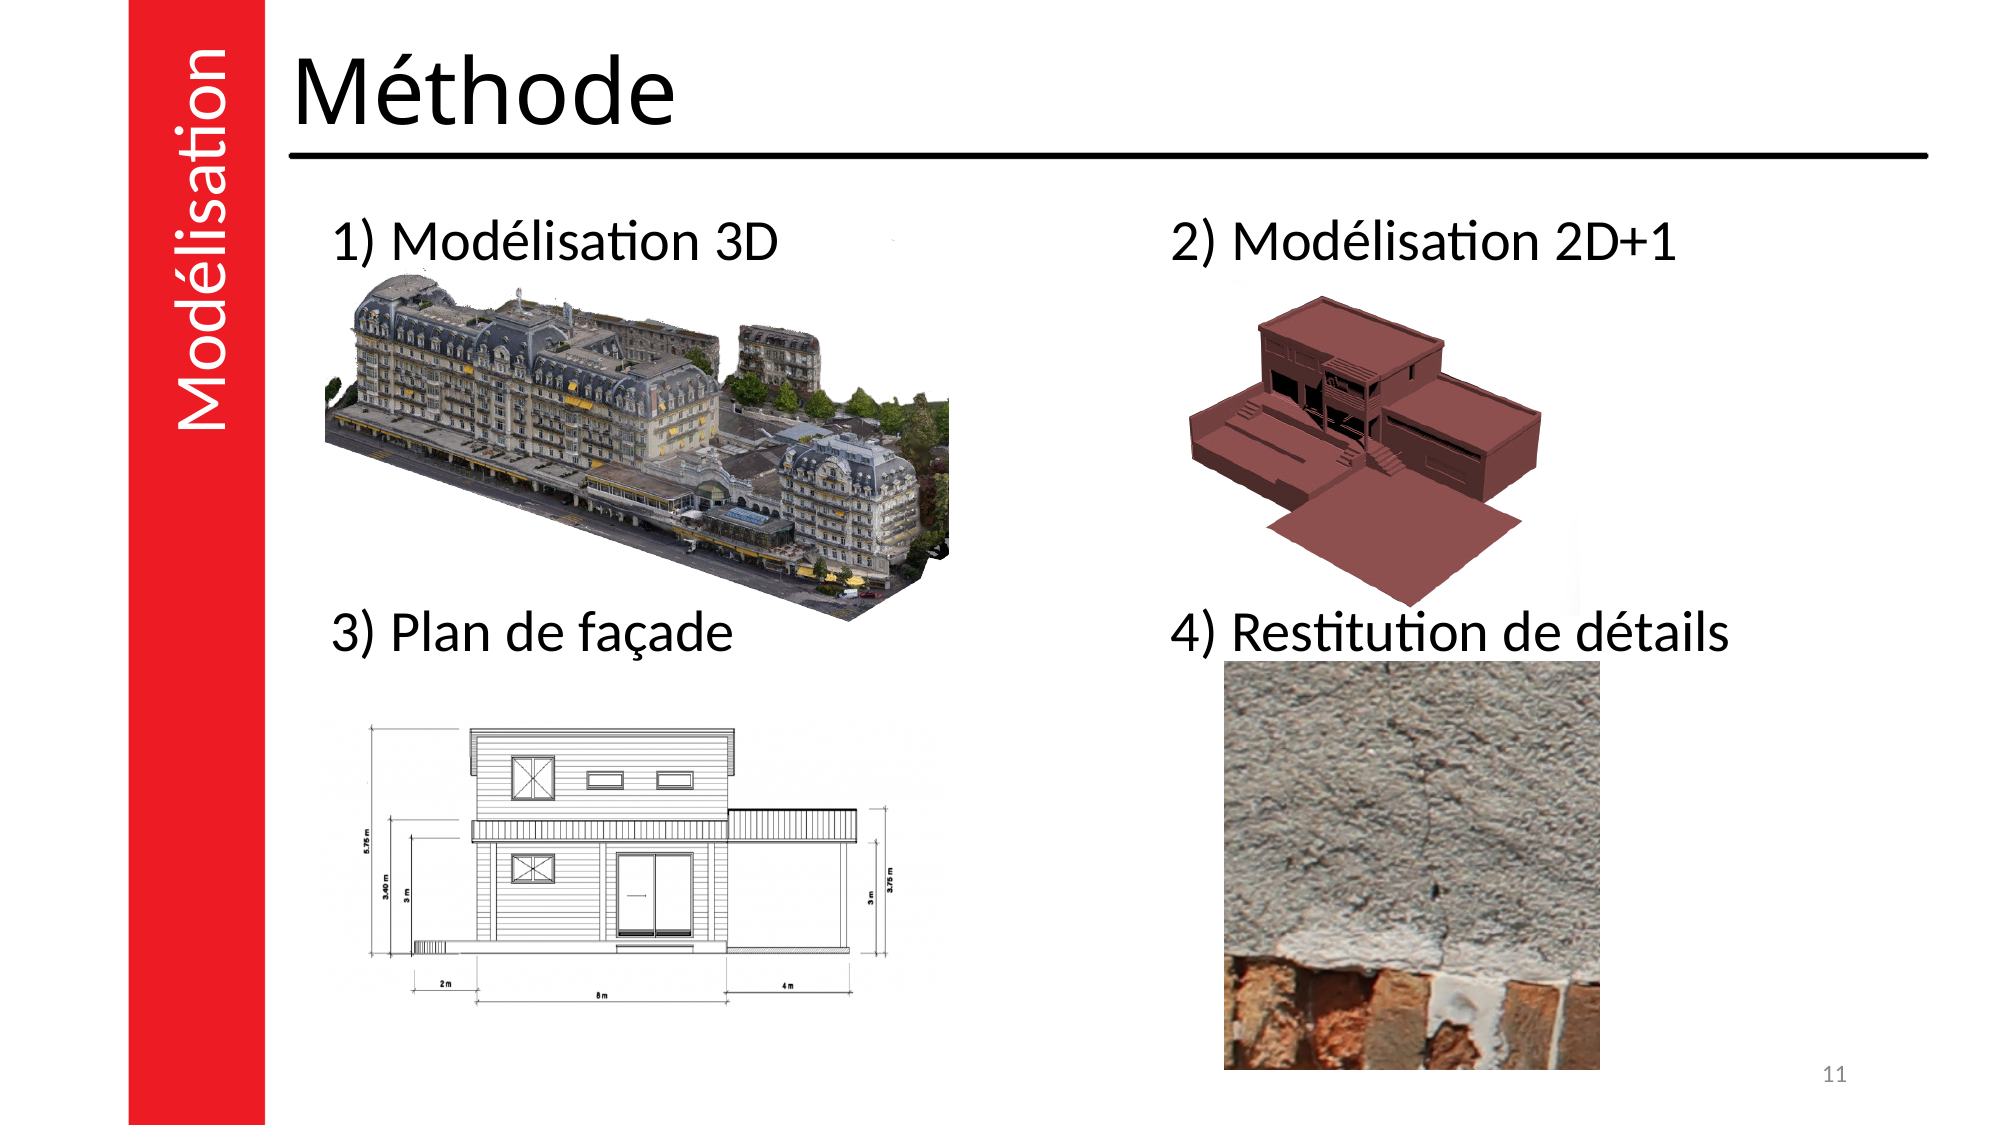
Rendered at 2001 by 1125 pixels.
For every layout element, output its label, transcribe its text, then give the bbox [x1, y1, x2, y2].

text_box 1) Modélisation 3D [315, 203, 833, 380]
slide_number 11 [1412, 1042, 1863, 1103]
text_box 4) Restitution de détails [1155, 593, 1750, 771]
text_box 3) Plan de façade [315, 593, 833, 717]
text_box Modélisation [144, 31, 247, 493]
title Méthode [275, 0, 2000, 204]
picture [0, 0, 2001, 1125]
list 2) Modélisation 2D+1 [1155, 203, 1775, 380]
